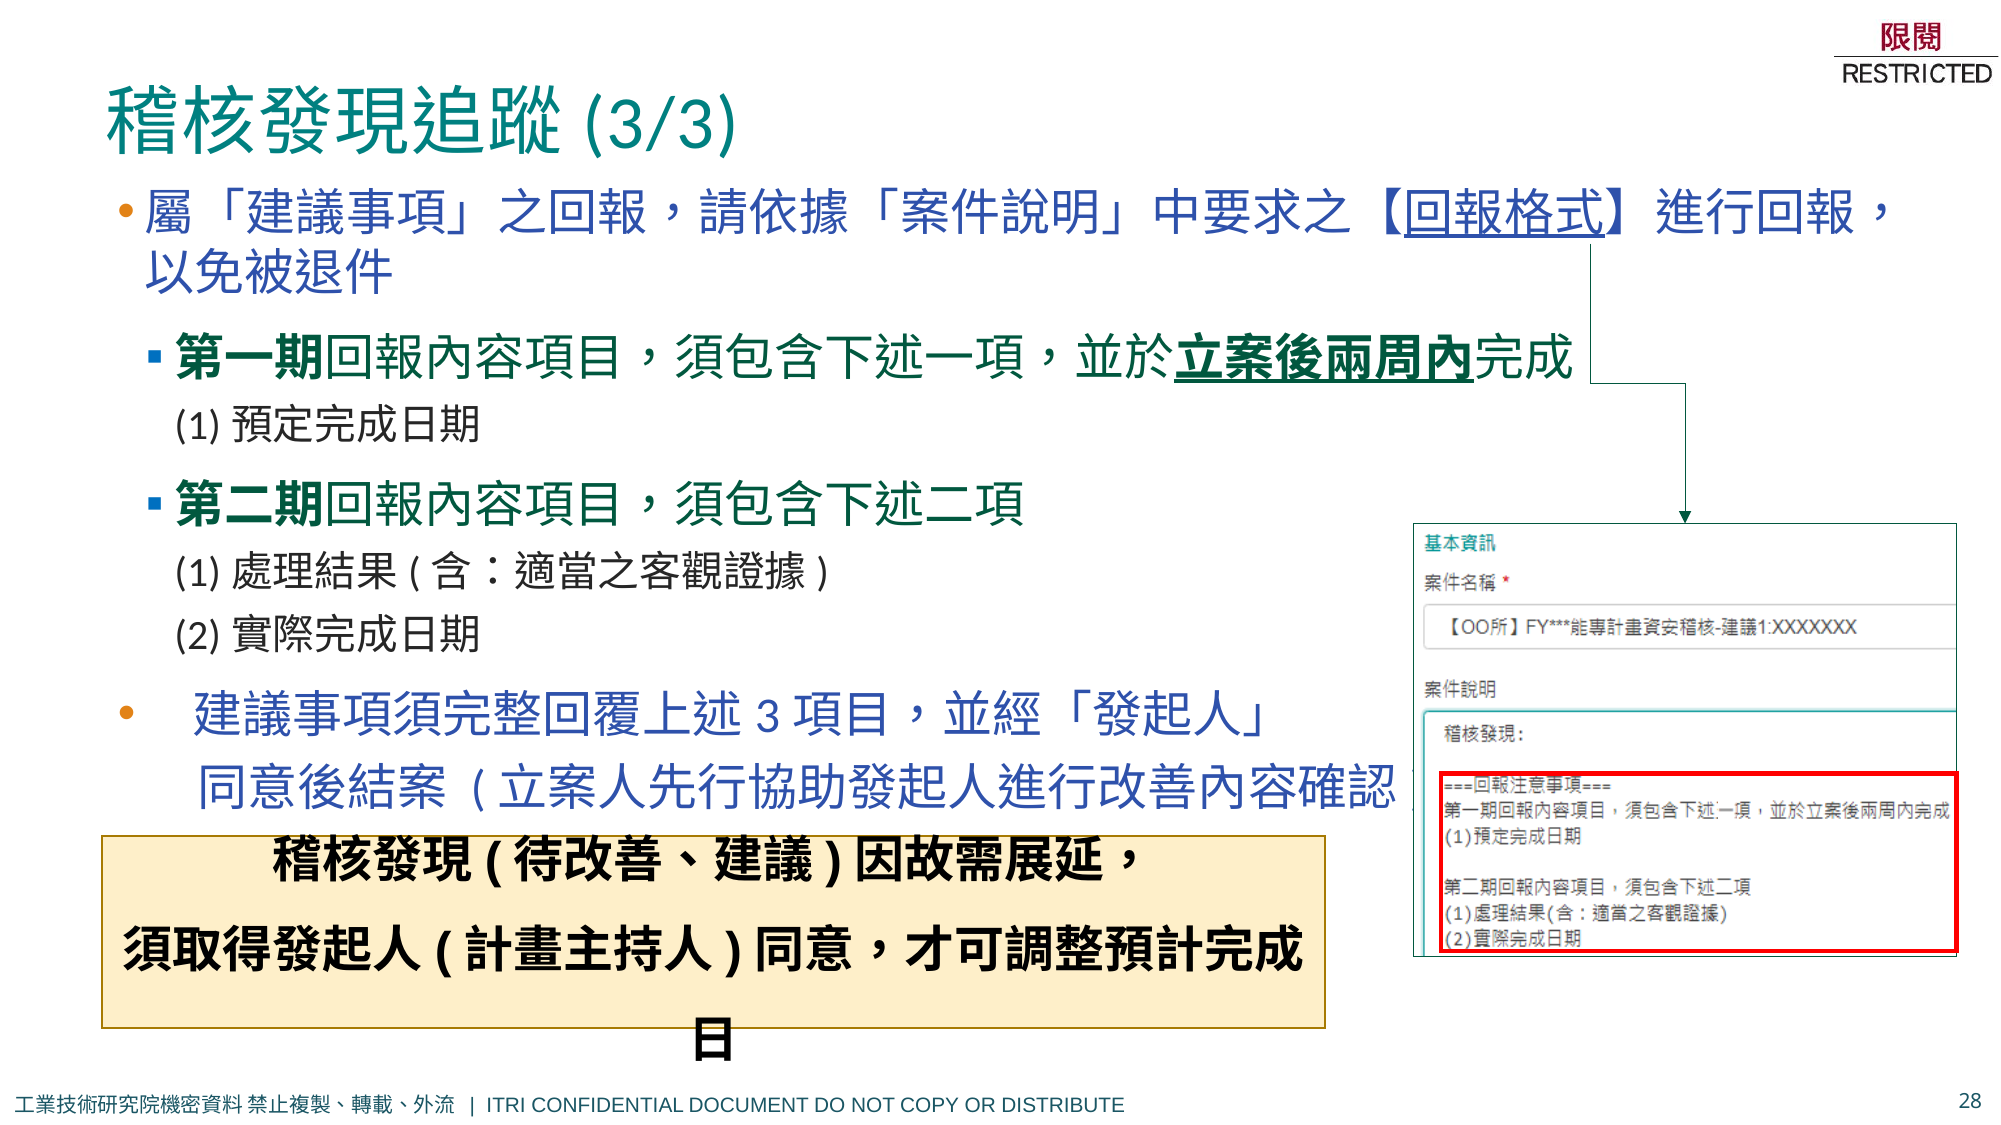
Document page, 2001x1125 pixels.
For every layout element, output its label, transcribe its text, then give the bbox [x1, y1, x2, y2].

picture [1834, 19, 1999, 87]
slide_number 28 [1859, 1078, 1997, 1125]
list 屬「建議事項」之回報，請依據「案件說明」中要求之【回報格式】進行回報，以免被退件 第一期回報內容項目，須包含下述一項，並於立案後兩周內完成 (1)預定完成日期 第二期回報內容項目，須包含下述二項 (1)處理結果(含：適當之客觀證據) (2)實際完成日期 建議事項須完整回覆上述3項目，並經「發起人」 同意後結案 (立案人先行協助發起人進行改善內容確認) [102, 172, 1922, 1029]
title 稽核發現追蹤(3/3) [90, 66, 1875, 173]
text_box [1497, 336, 1778, 431]
text_box 稽核發現(待改善、建議)因故需展延， 須取得發起人(計畫主持人)同意，才可調整預計完成日 [101, 835, 1326, 1029]
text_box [1413, 523, 1957, 957]
